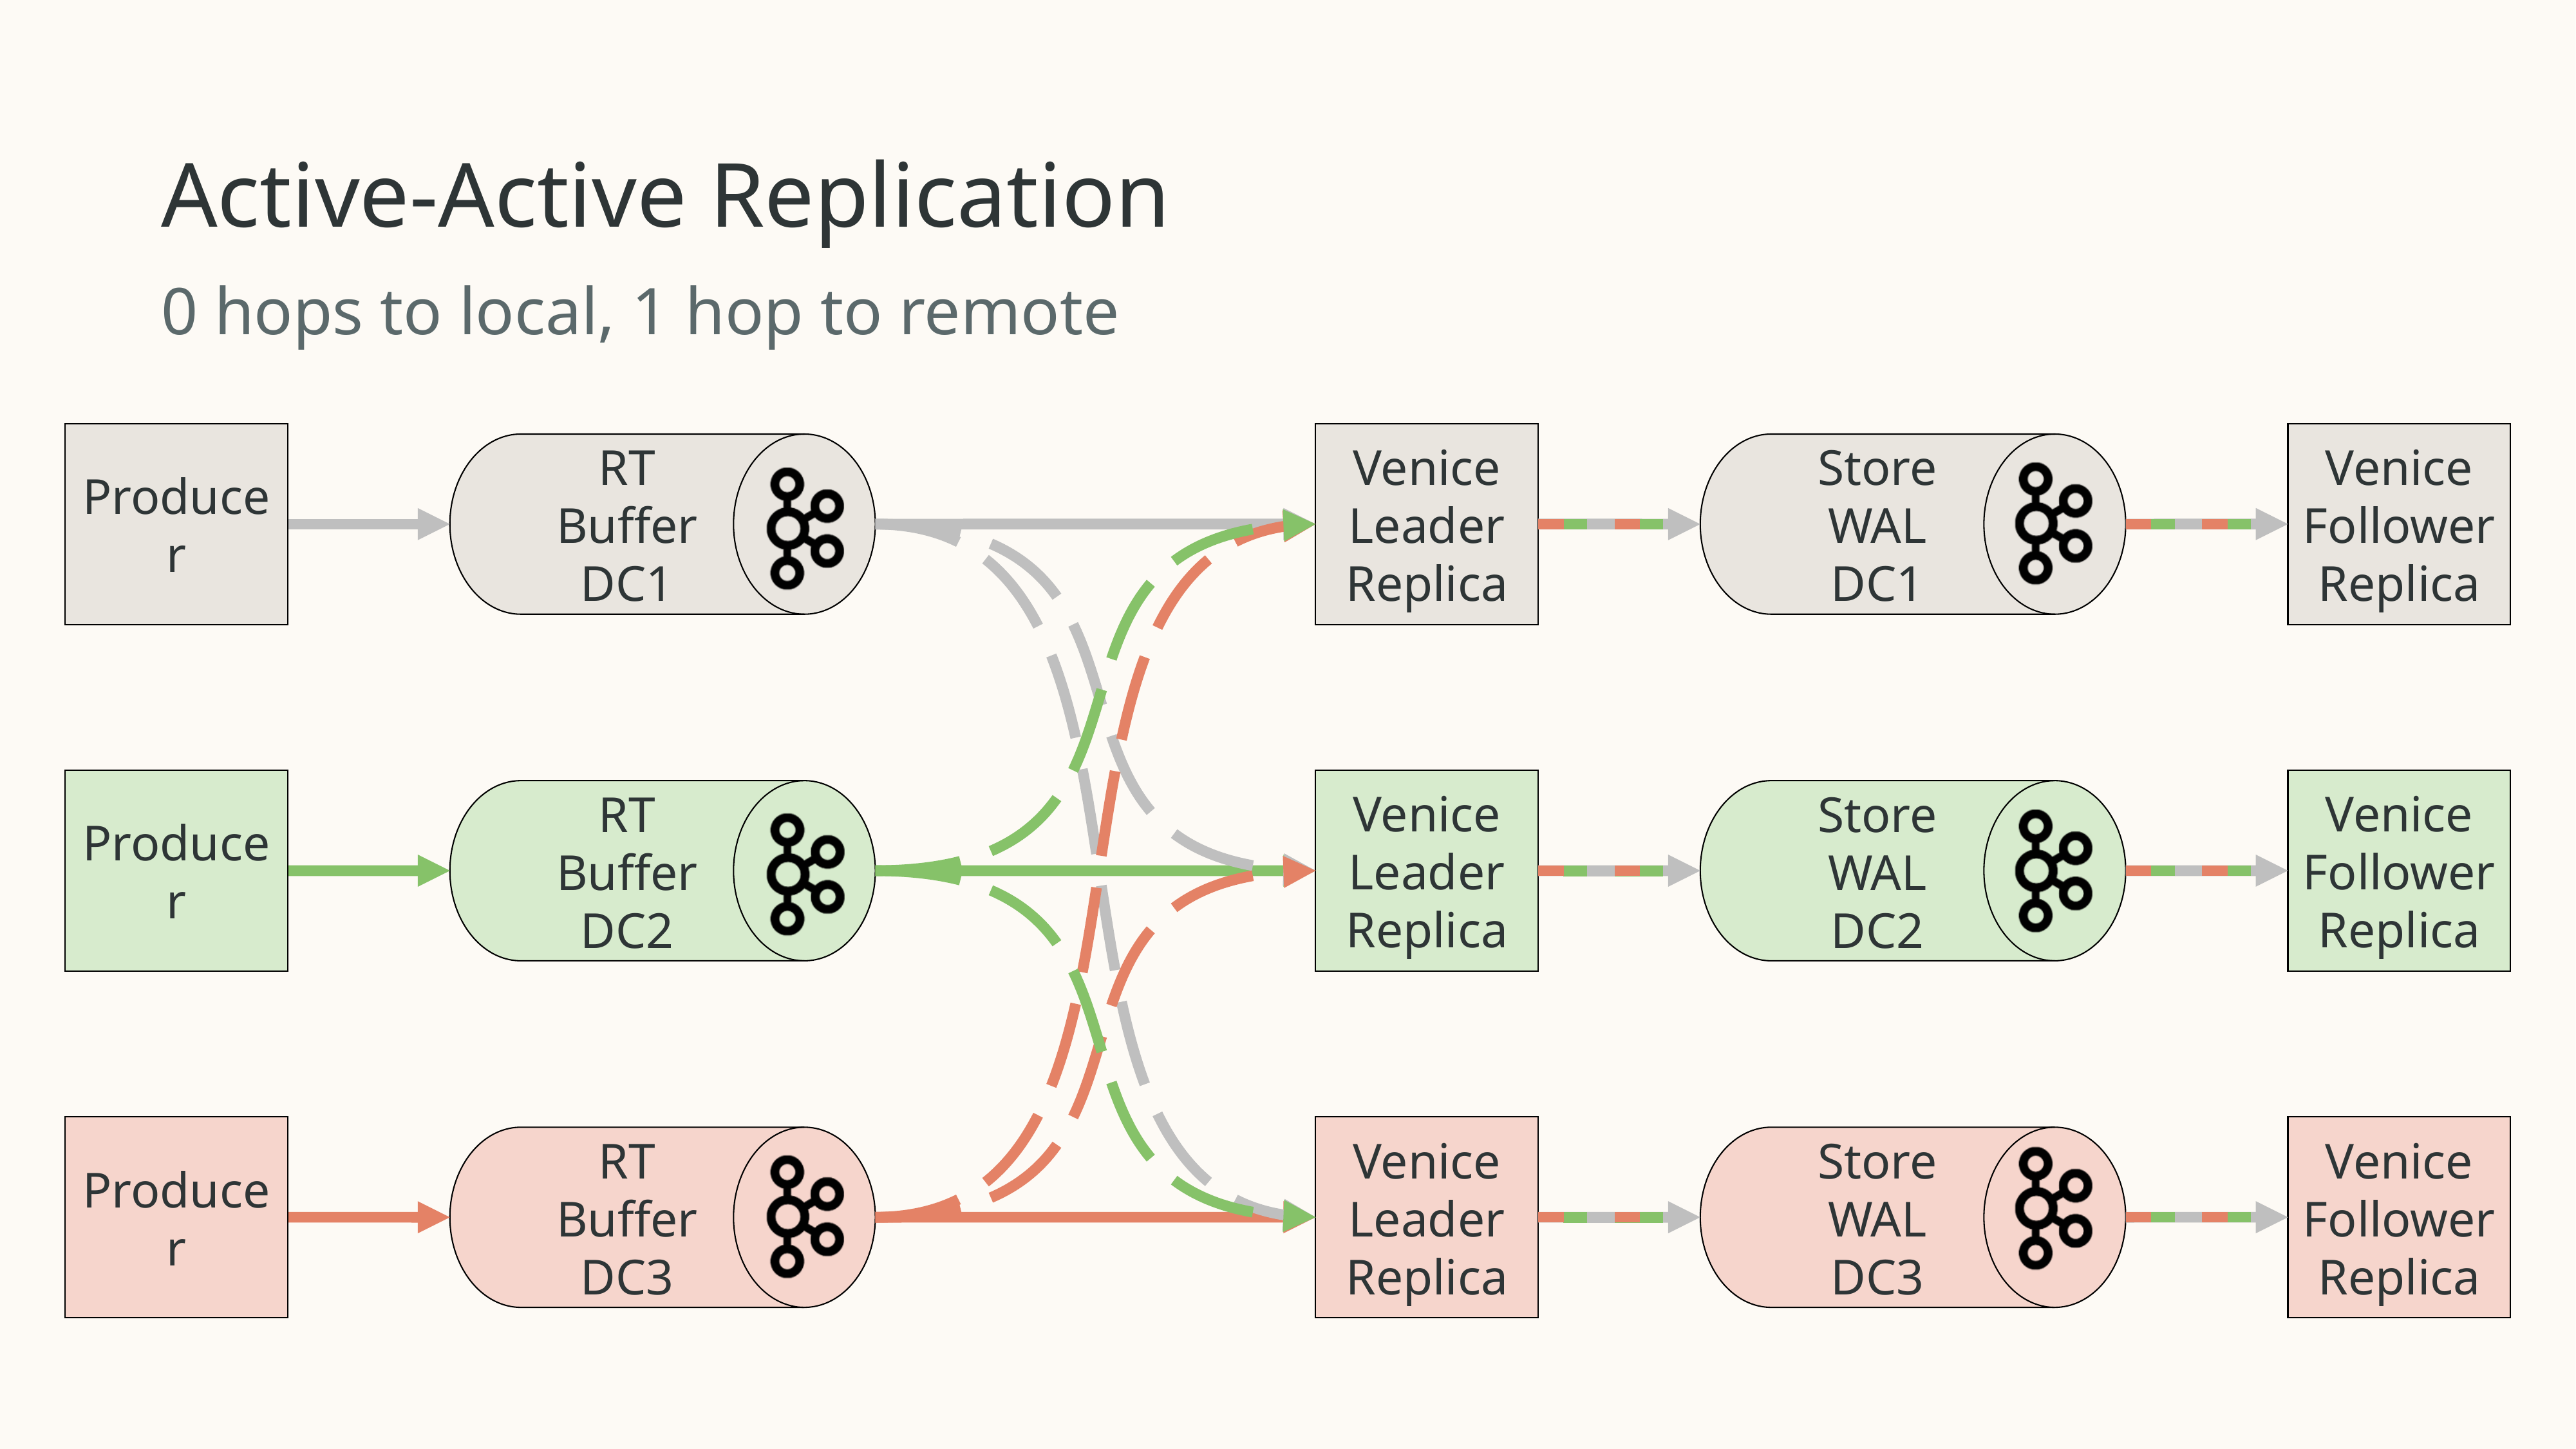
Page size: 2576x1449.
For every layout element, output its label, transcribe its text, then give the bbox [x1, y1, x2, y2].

text_box Producer [64, 770, 288, 972]
text_box Producer [64, 423, 288, 625]
picture [2014, 808, 2100, 934]
text_box Venice Leader Replica [1315, 1116, 1539, 1318]
text_box RT Buffer DC3 [449, 1126, 876, 1309]
text_box Store WAL DC2 [1699, 780, 2127, 961]
text_box Venice Follower Replica [2287, 1116, 2511, 1318]
picture [766, 466, 852, 592]
text_box Venice Leader Replica [1316, 770, 1539, 972]
text_box RT Buffer DC1 [449, 433, 876, 615]
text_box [875, 871, 1316, 1218]
picture [766, 1154, 852, 1280]
picture [2014, 1146, 2100, 1272]
text_box Store WAL DC1 [1699, 433, 2127, 615]
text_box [875, 524, 1316, 871]
picture [766, 812, 852, 938]
picture [2014, 461, 2100, 587]
title Active-Active Replication [161, 151, 2407, 242]
text_box Producer [64, 1116, 288, 1318]
list 0 hops to local, 1 hop to remote [161, 279, 2407, 371]
text_box Store WAL DC3 [1699, 1126, 2127, 1309]
text_box Venice Leader Replica [1315, 423, 1539, 625]
text_box Venice Follower Replica [2287, 423, 2511, 625]
text_box Venice Follower Replica [2287, 770, 2511, 972]
text_box RT Buffer DC2 [449, 780, 875, 961]
